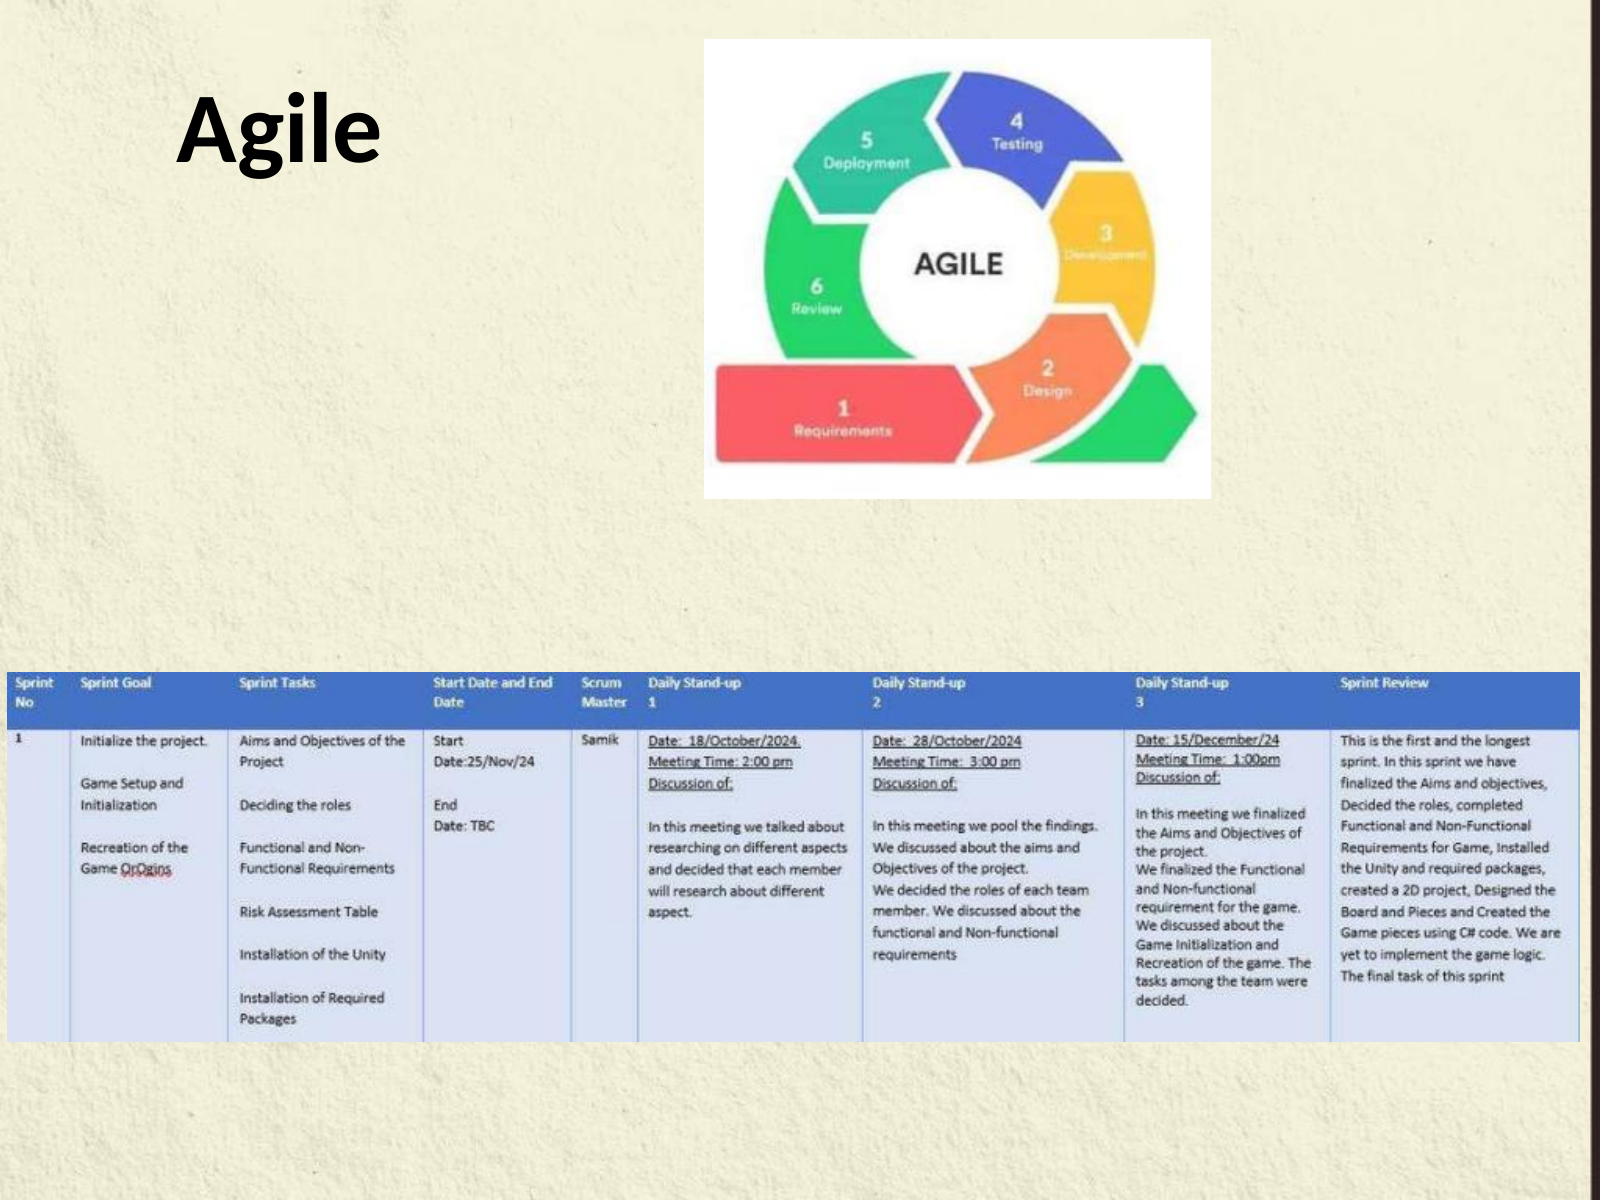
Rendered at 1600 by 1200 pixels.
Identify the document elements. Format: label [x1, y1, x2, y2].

text_box [0, 0, 1600, 1200]
